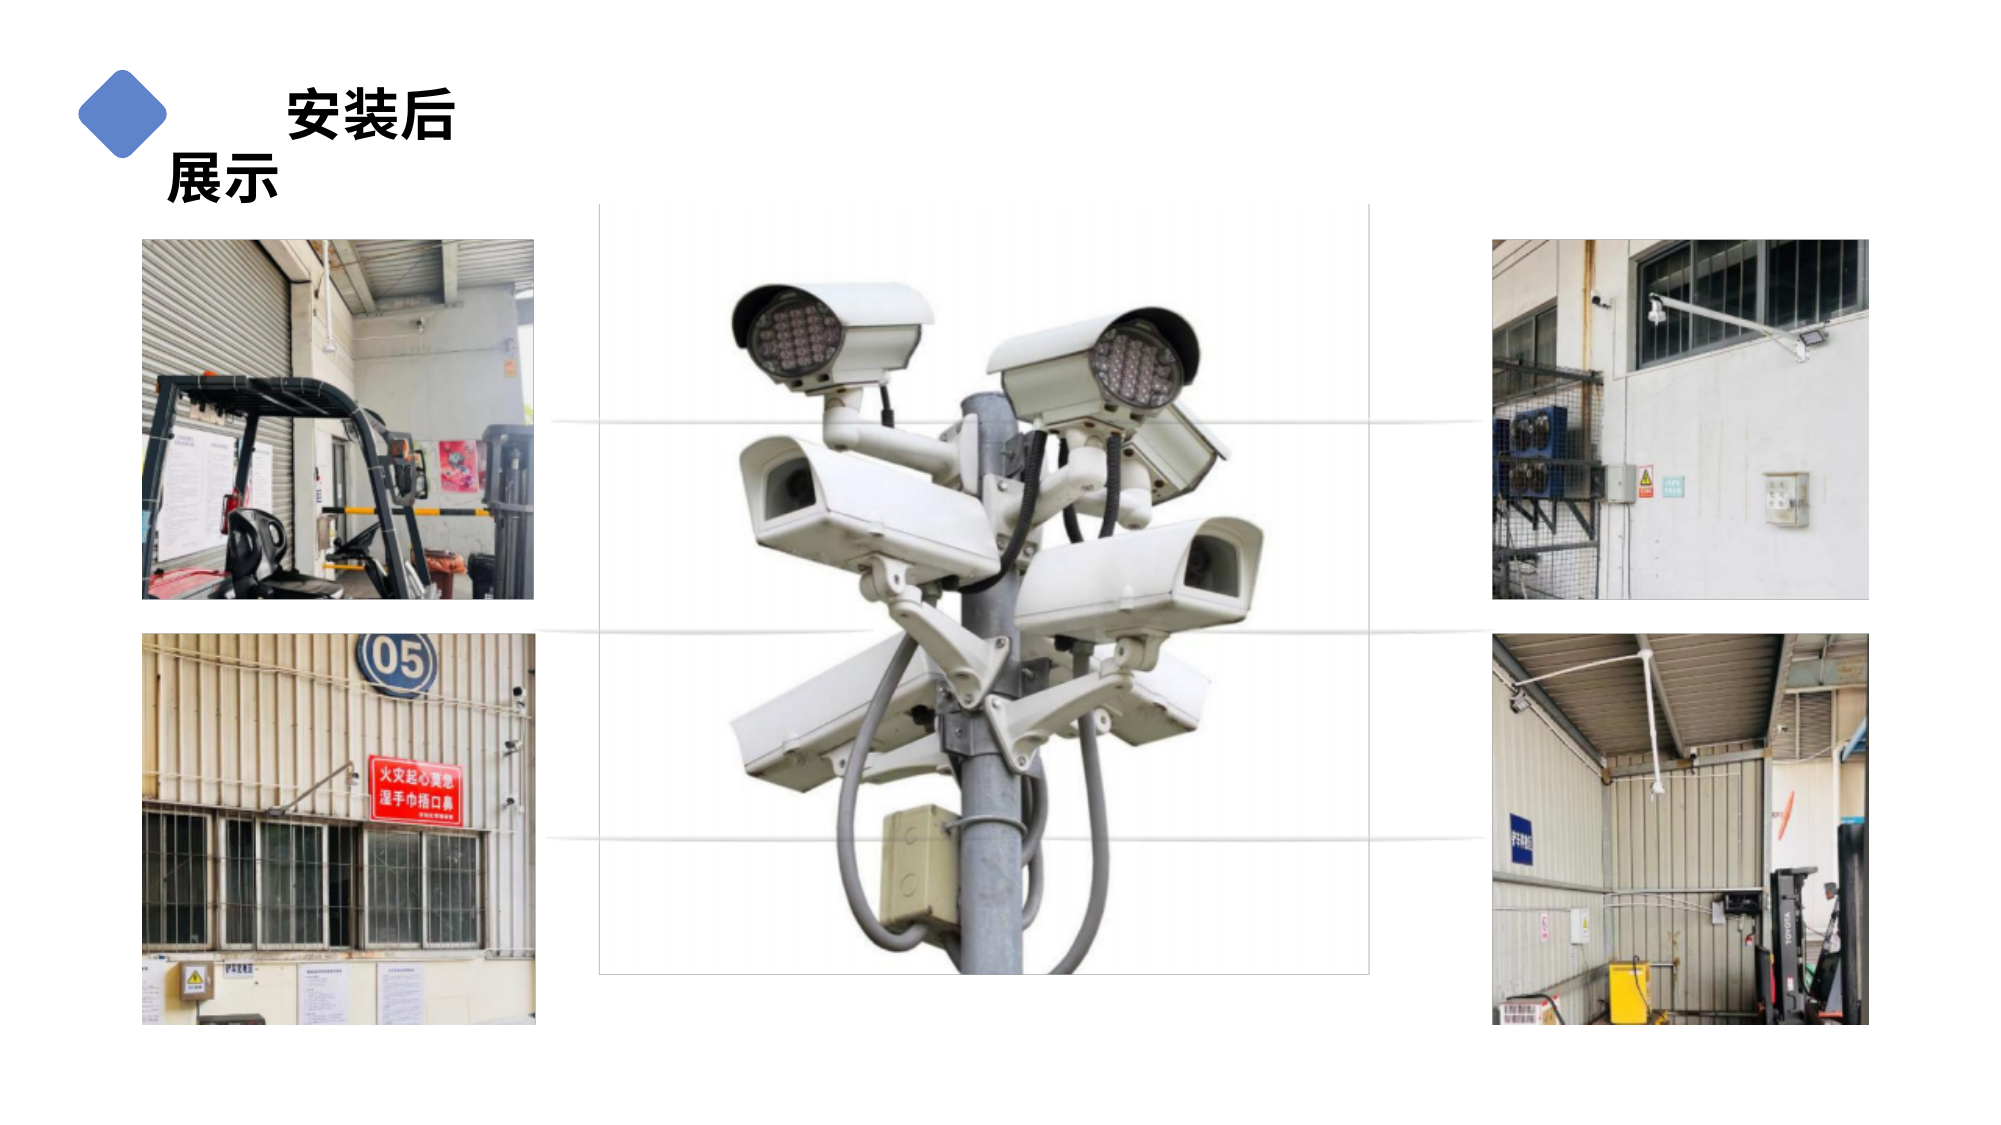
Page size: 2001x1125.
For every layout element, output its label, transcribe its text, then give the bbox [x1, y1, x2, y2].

text_box 安装后展示 [76, 67, 488, 167]
picture [142, 204, 1869, 1025]
text_box [78, 69, 167, 159]
